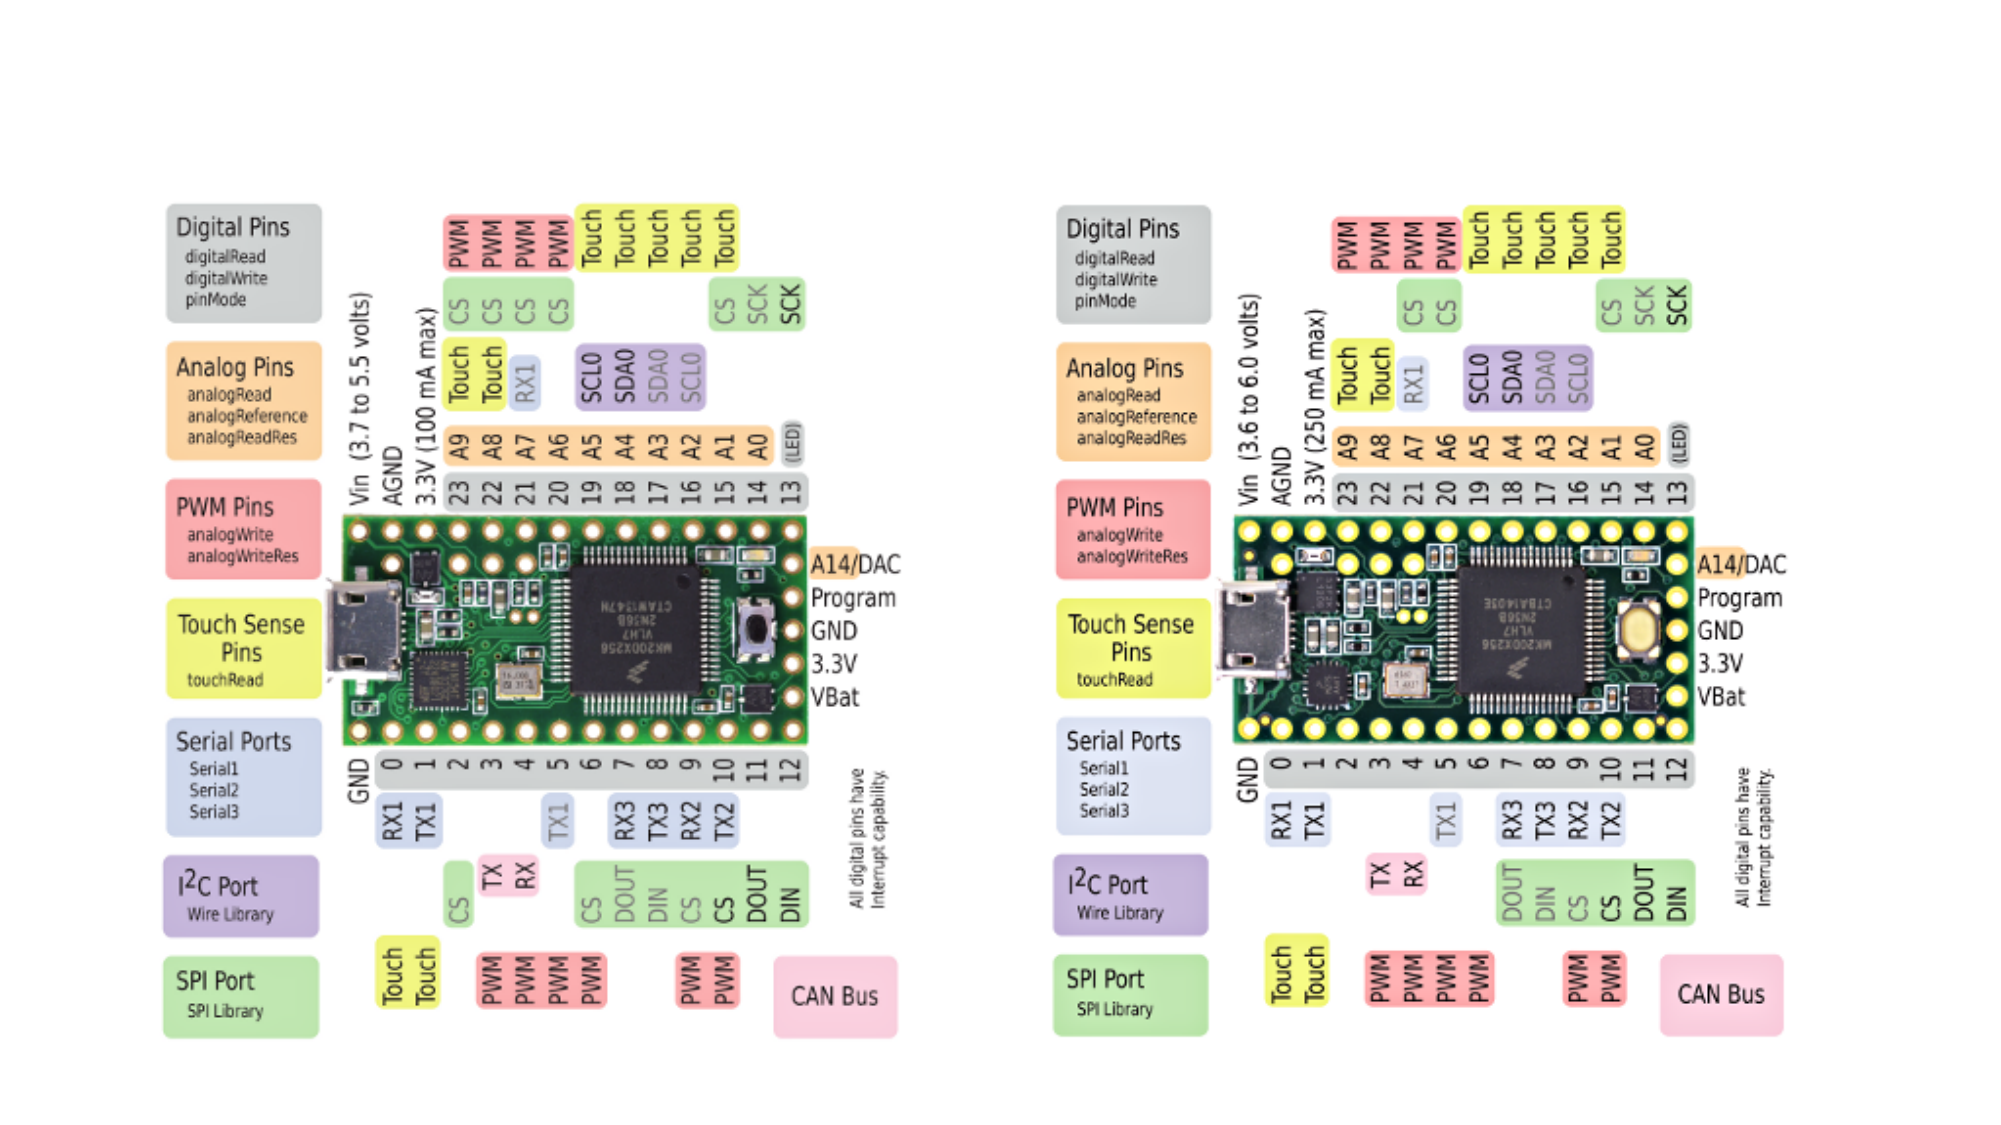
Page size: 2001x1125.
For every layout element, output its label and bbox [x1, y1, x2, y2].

picture [158, 181, 909, 1054]
picture [1045, 184, 1797, 1049]
